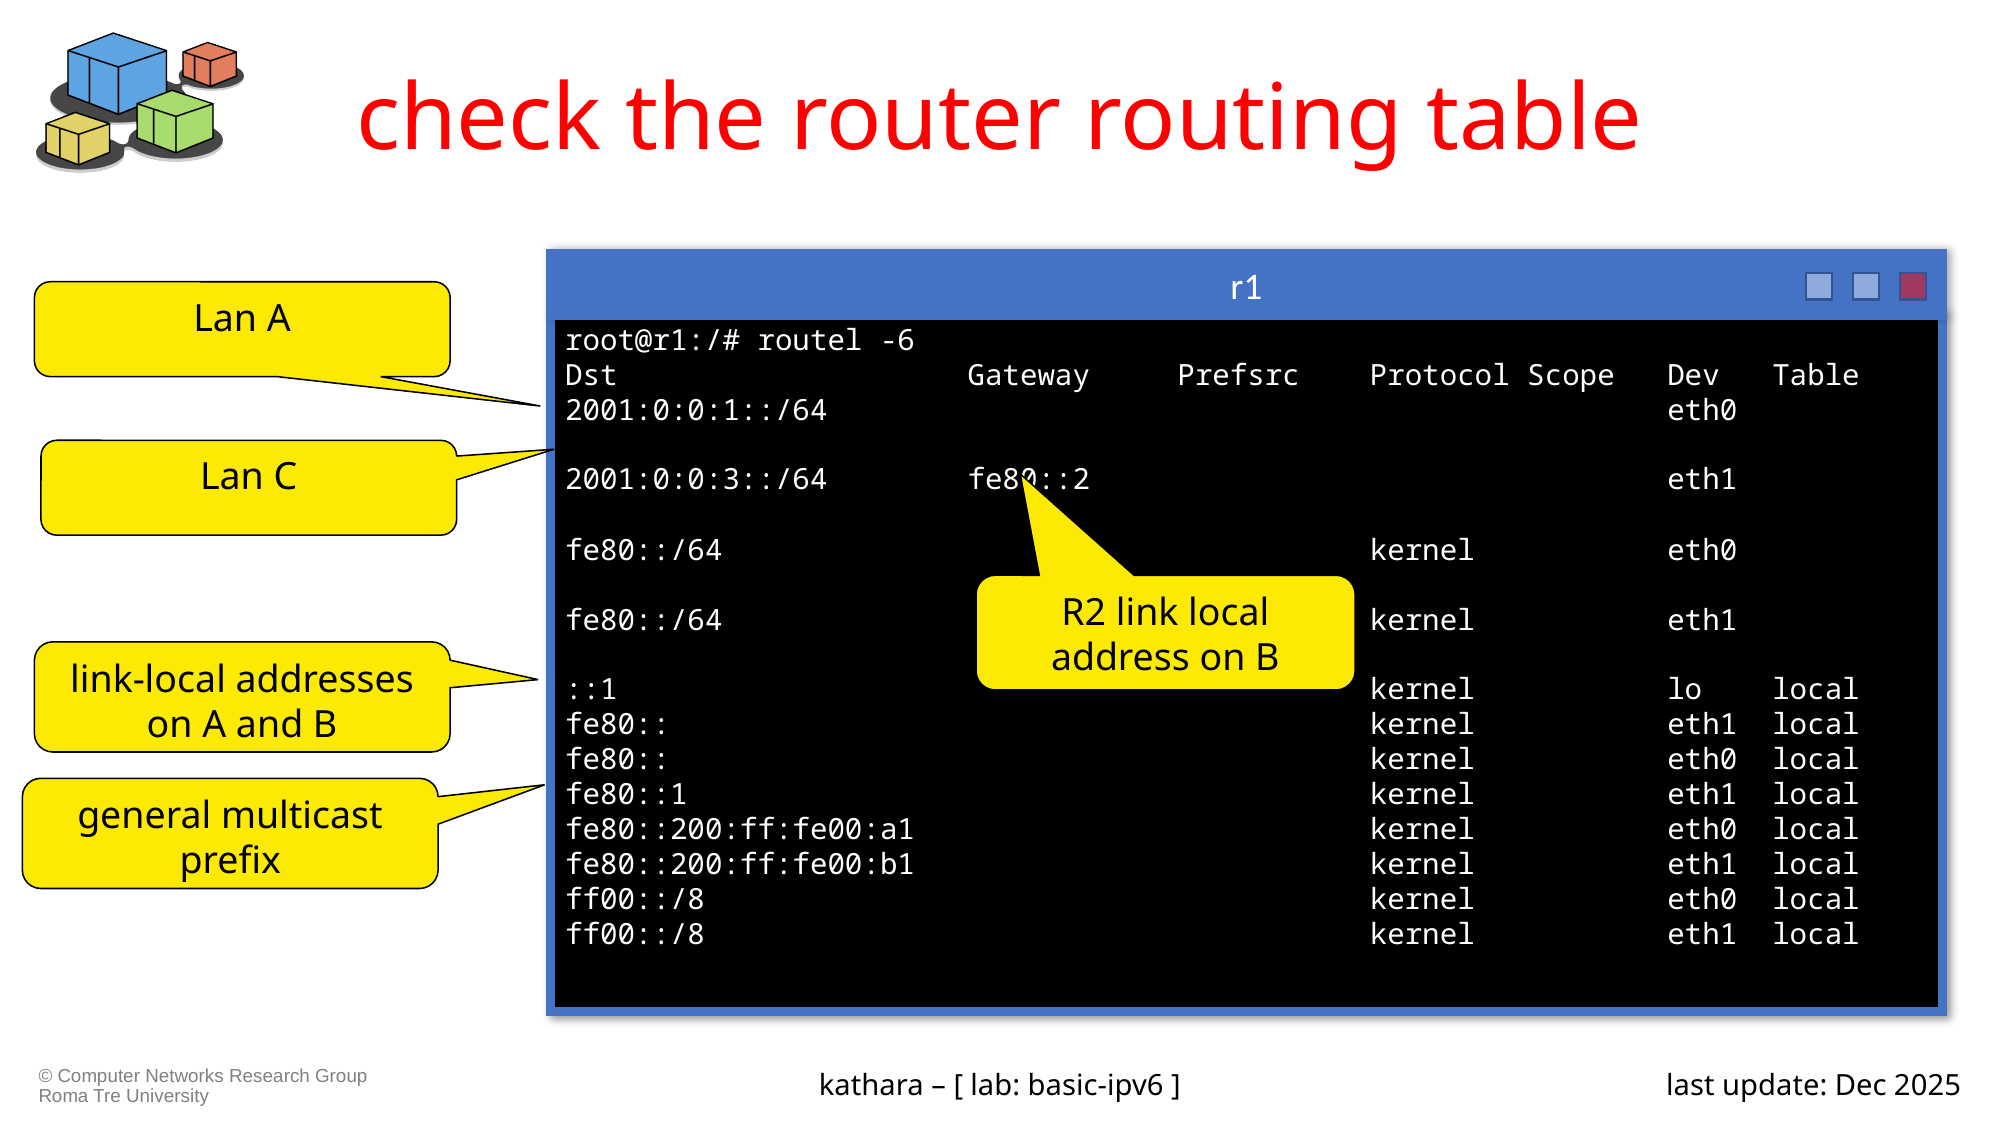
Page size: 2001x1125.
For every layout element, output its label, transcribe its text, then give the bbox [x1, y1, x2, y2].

text_box Lan C [40, 440, 545, 536]
text_box link-local addresses on A and B [34, 641, 539, 753]
picture [36, 32, 99, 173]
text_box general multicast prefix [22, 778, 545, 889]
footer kathara – [ lab: basic-ipv6 ] [511, 1058, 1489, 1114]
text_box Lan A [34, 281, 541, 407]
title check the router routing table [99, 19, 1900, 207]
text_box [550, 253, 1943, 1012]
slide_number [1519, 1058, 1977, 1114]
